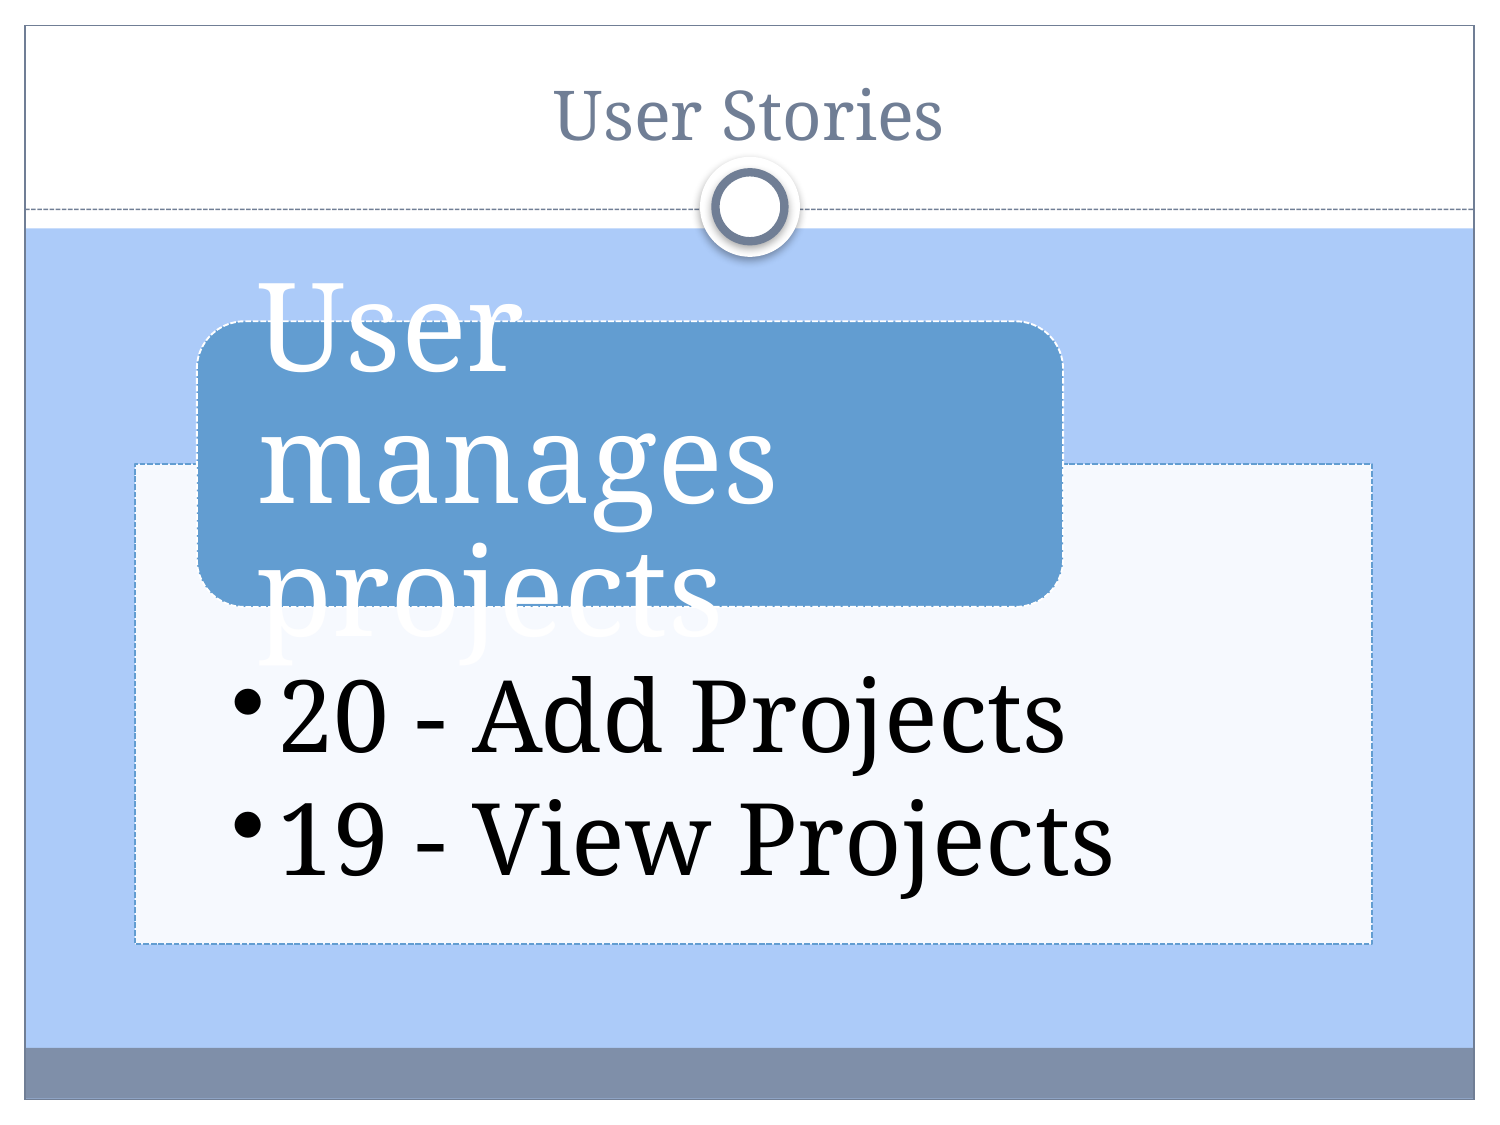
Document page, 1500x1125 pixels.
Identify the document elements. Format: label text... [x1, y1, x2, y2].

title User Stories [49, 37, 1450, 162]
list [134, 302, 1373, 963]
